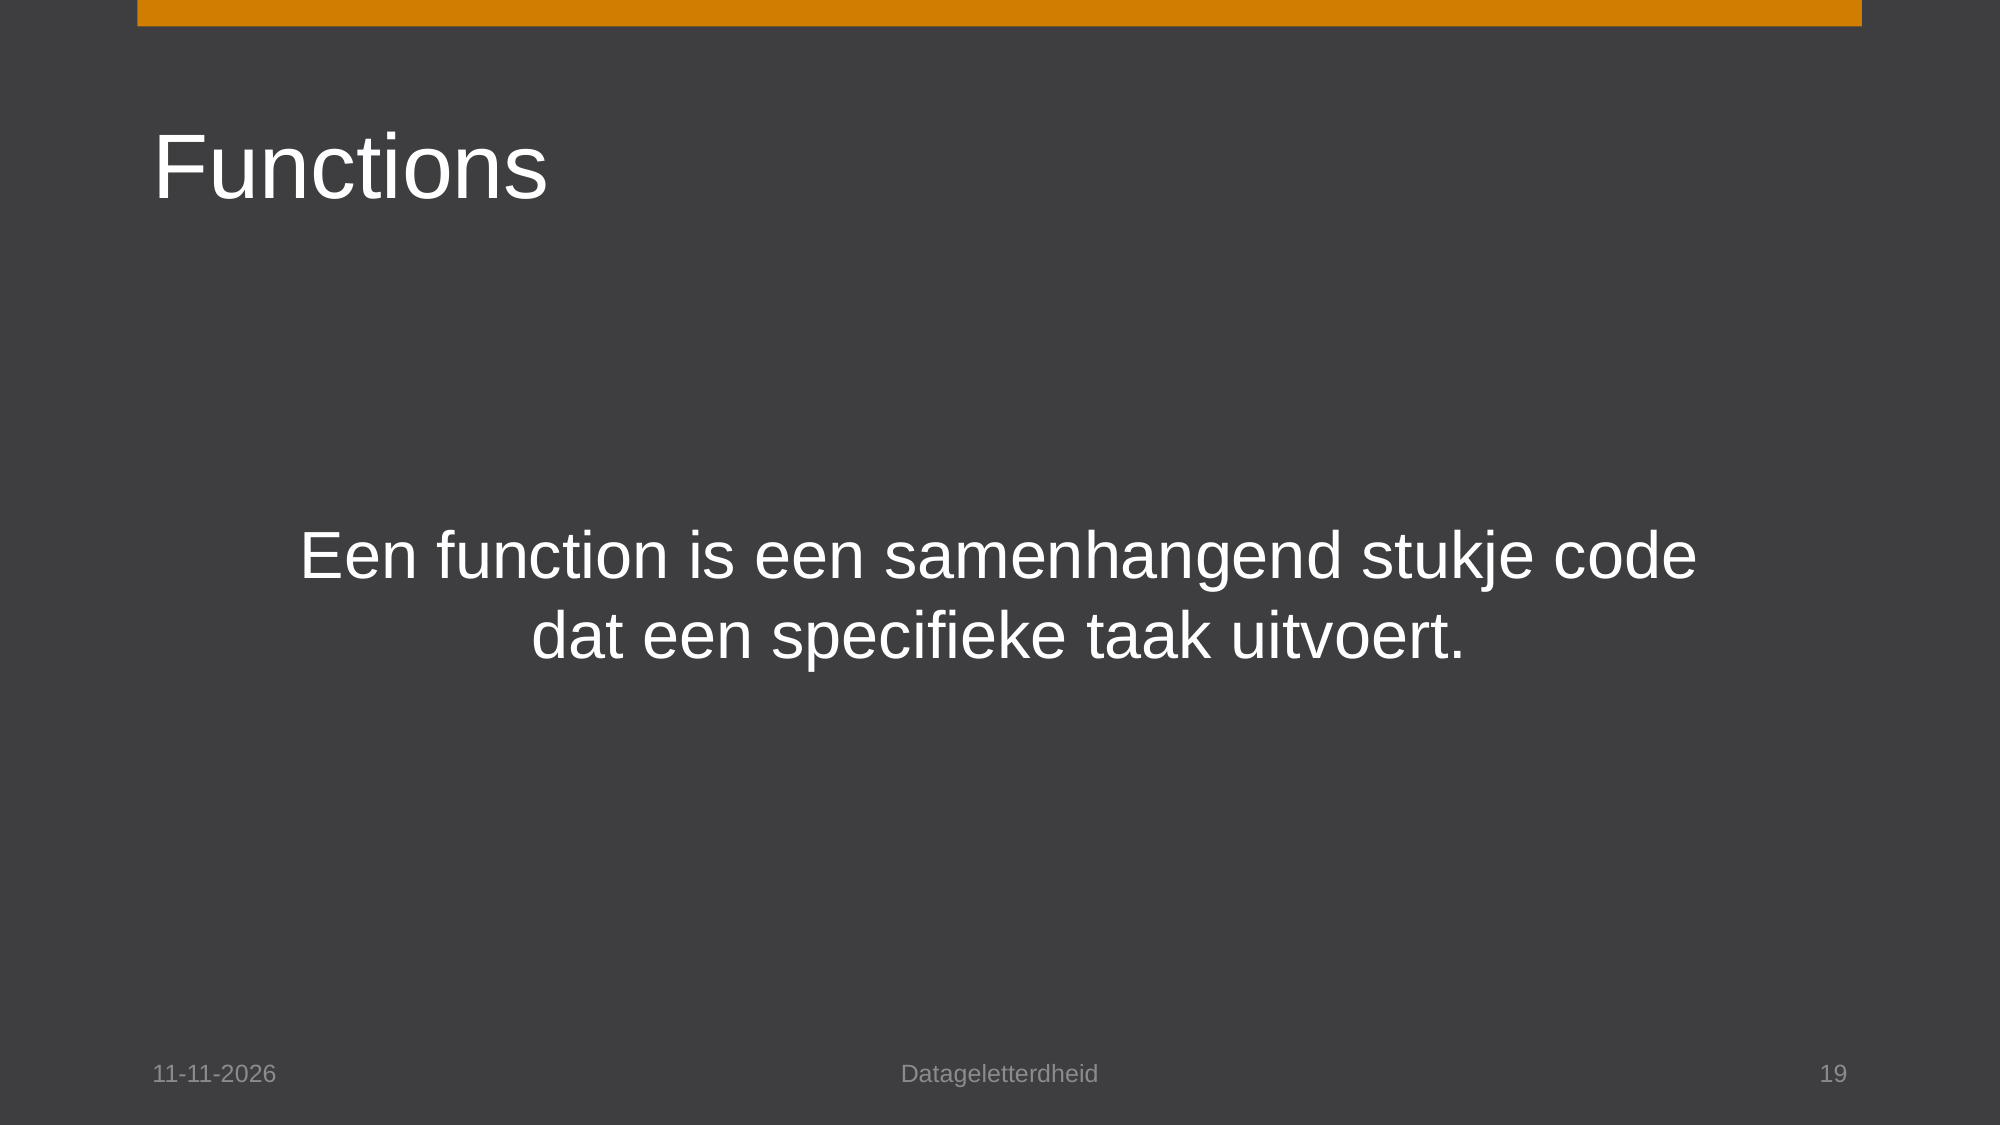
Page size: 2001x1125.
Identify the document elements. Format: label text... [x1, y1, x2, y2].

title Functions [137, 59, 1863, 278]
text_box Een function is een samenhangend stukje code dat een specifieke taak uitvoert. [239, 504, 1760, 680]
footer Datageletterdheid [662, 1042, 1338, 1103]
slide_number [137, 1042, 588, 1103]
slide_number 19 [1412, 1042, 1863, 1103]
